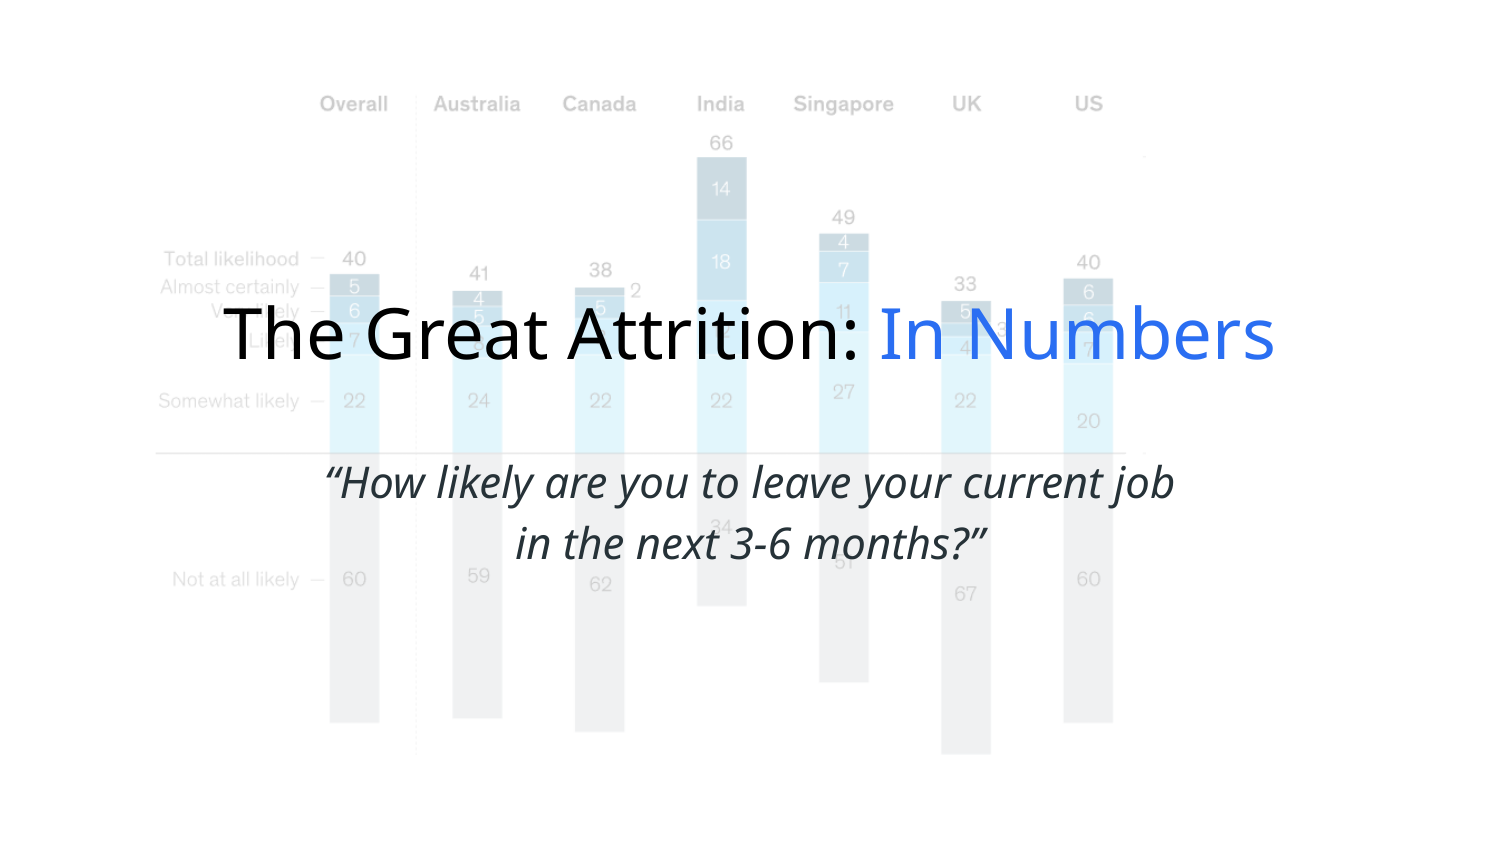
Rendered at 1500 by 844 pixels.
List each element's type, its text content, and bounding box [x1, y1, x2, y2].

picture [139, 77, 1146, 767]
subtitle “How likely are you to leave your current job in the next 3-6 months?” [1150, 432, 1206, 570]
title The Great Attrition: In Numbers [1150, 273, 1343, 362]
